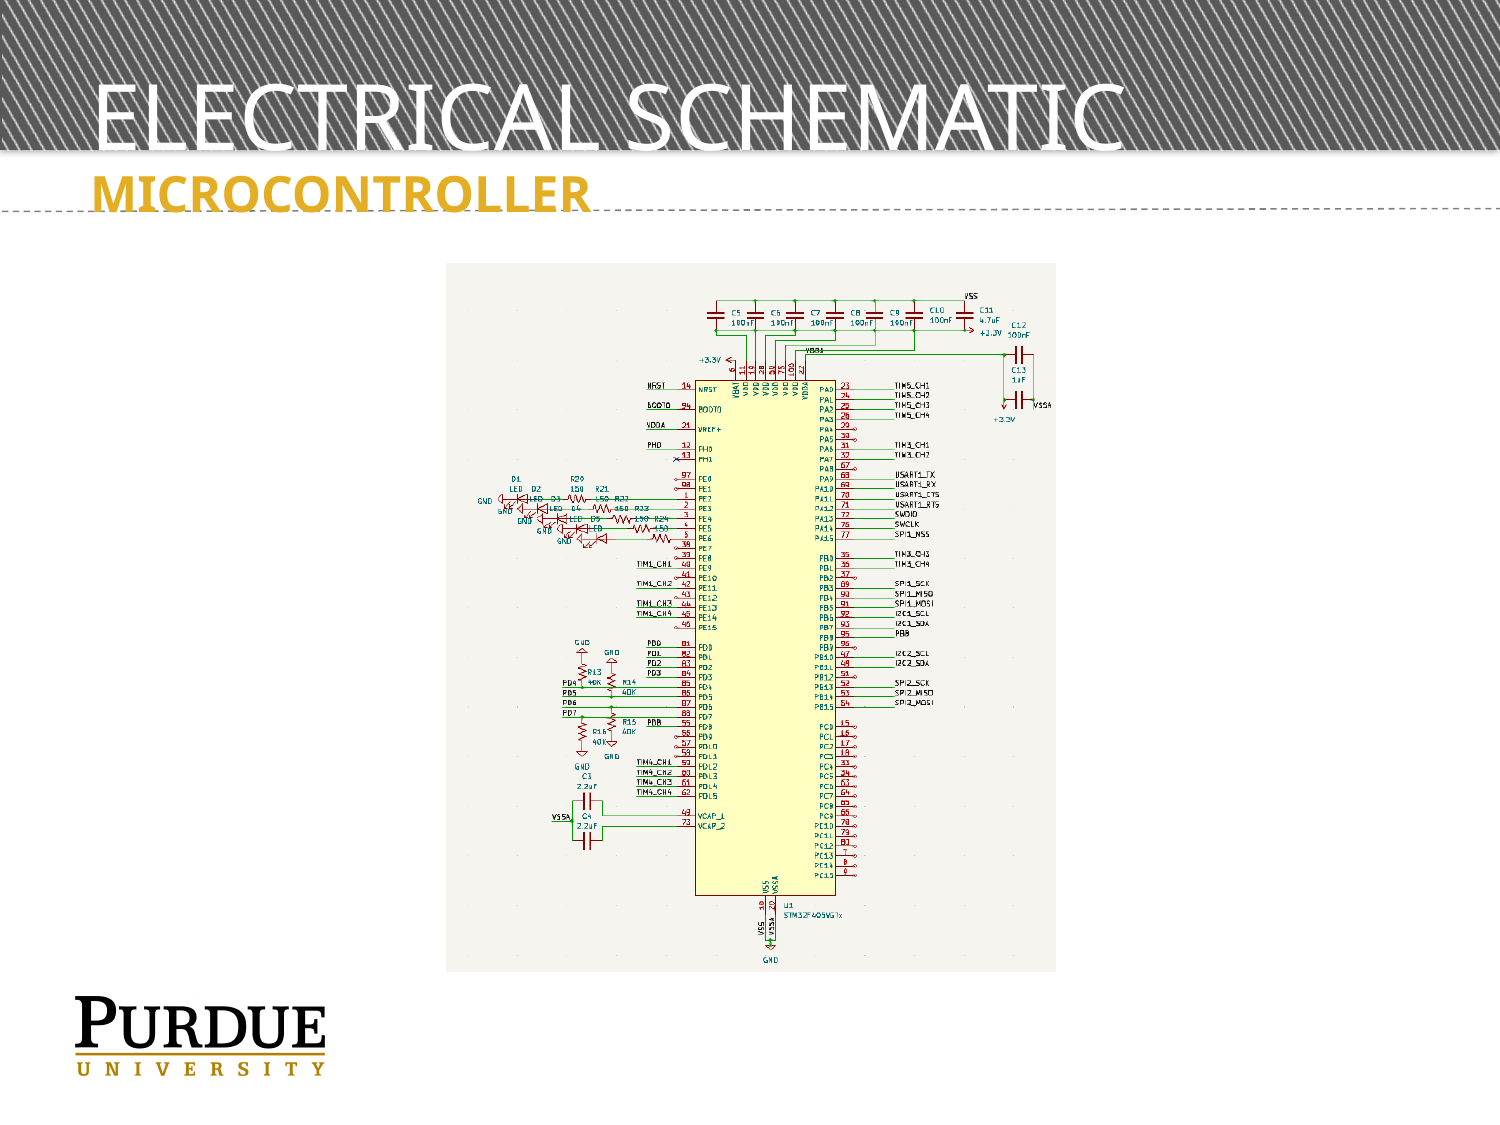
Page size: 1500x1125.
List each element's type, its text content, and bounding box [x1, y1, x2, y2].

title Electrical Schematic [75, 51, 1427, 175]
picture [445, 263, 1056, 972]
list Microcontroller [75, 154, 1425, 228]
picture [75, 996, 325, 1076]
